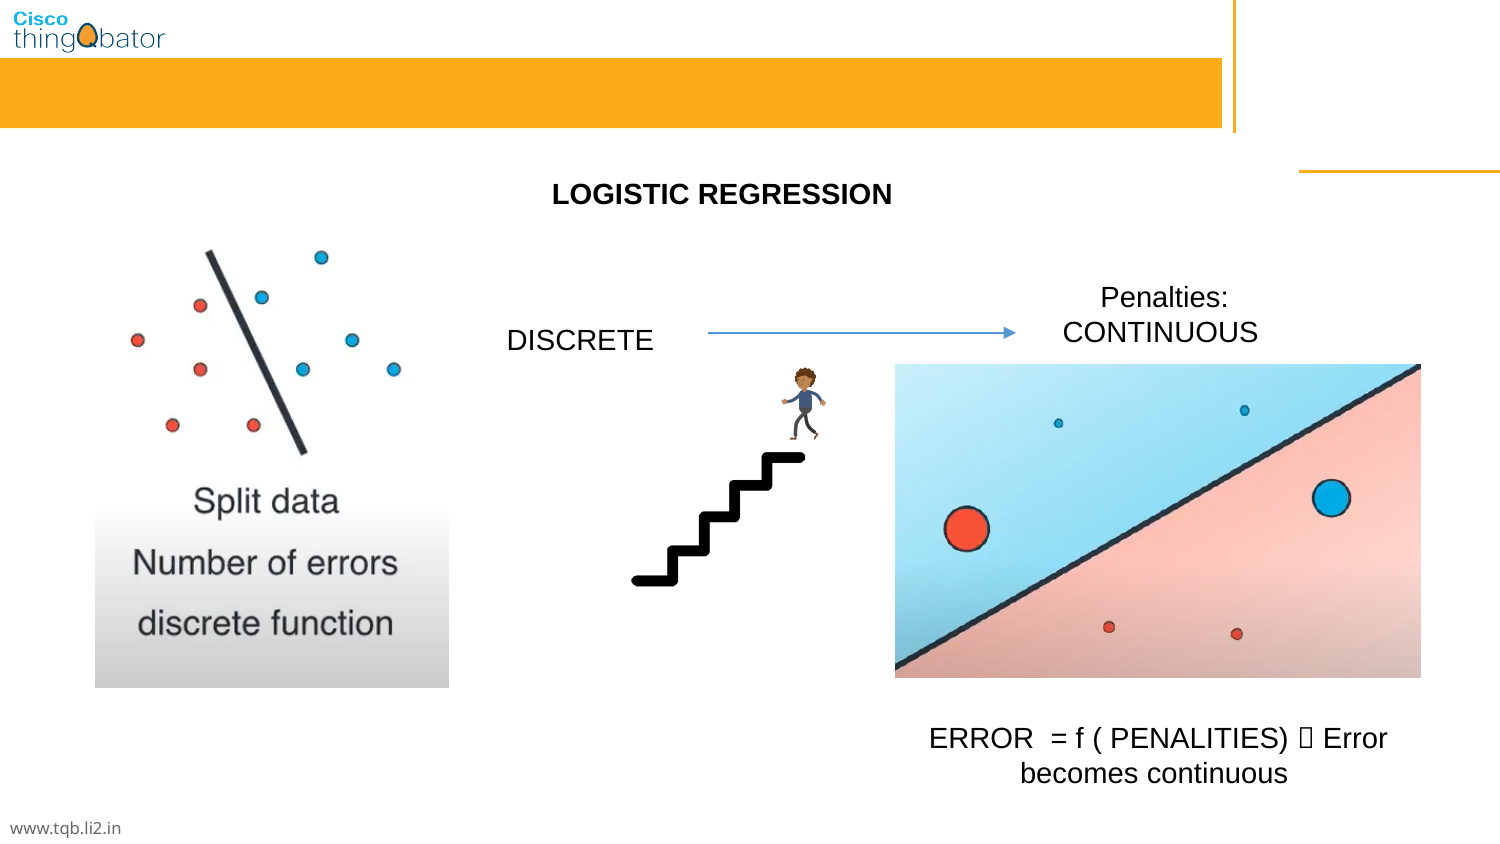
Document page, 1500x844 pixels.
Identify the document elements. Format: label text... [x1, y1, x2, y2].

picture [628, 357, 885, 610]
text_box Penalties: CONTINUOUS [1043, 271, 1287, 356]
text_box ERROR = f ( PENALITIES)  Error becomes continuous [895, 712, 1421, 798]
text_box DISCRETE [491, 313, 680, 364]
picture [10, 0, 169, 65]
picture [895, 364, 1422, 678]
text_box LOGISTIC REGRESSION [401, 167, 1044, 218]
picture [95, 204, 450, 689]
